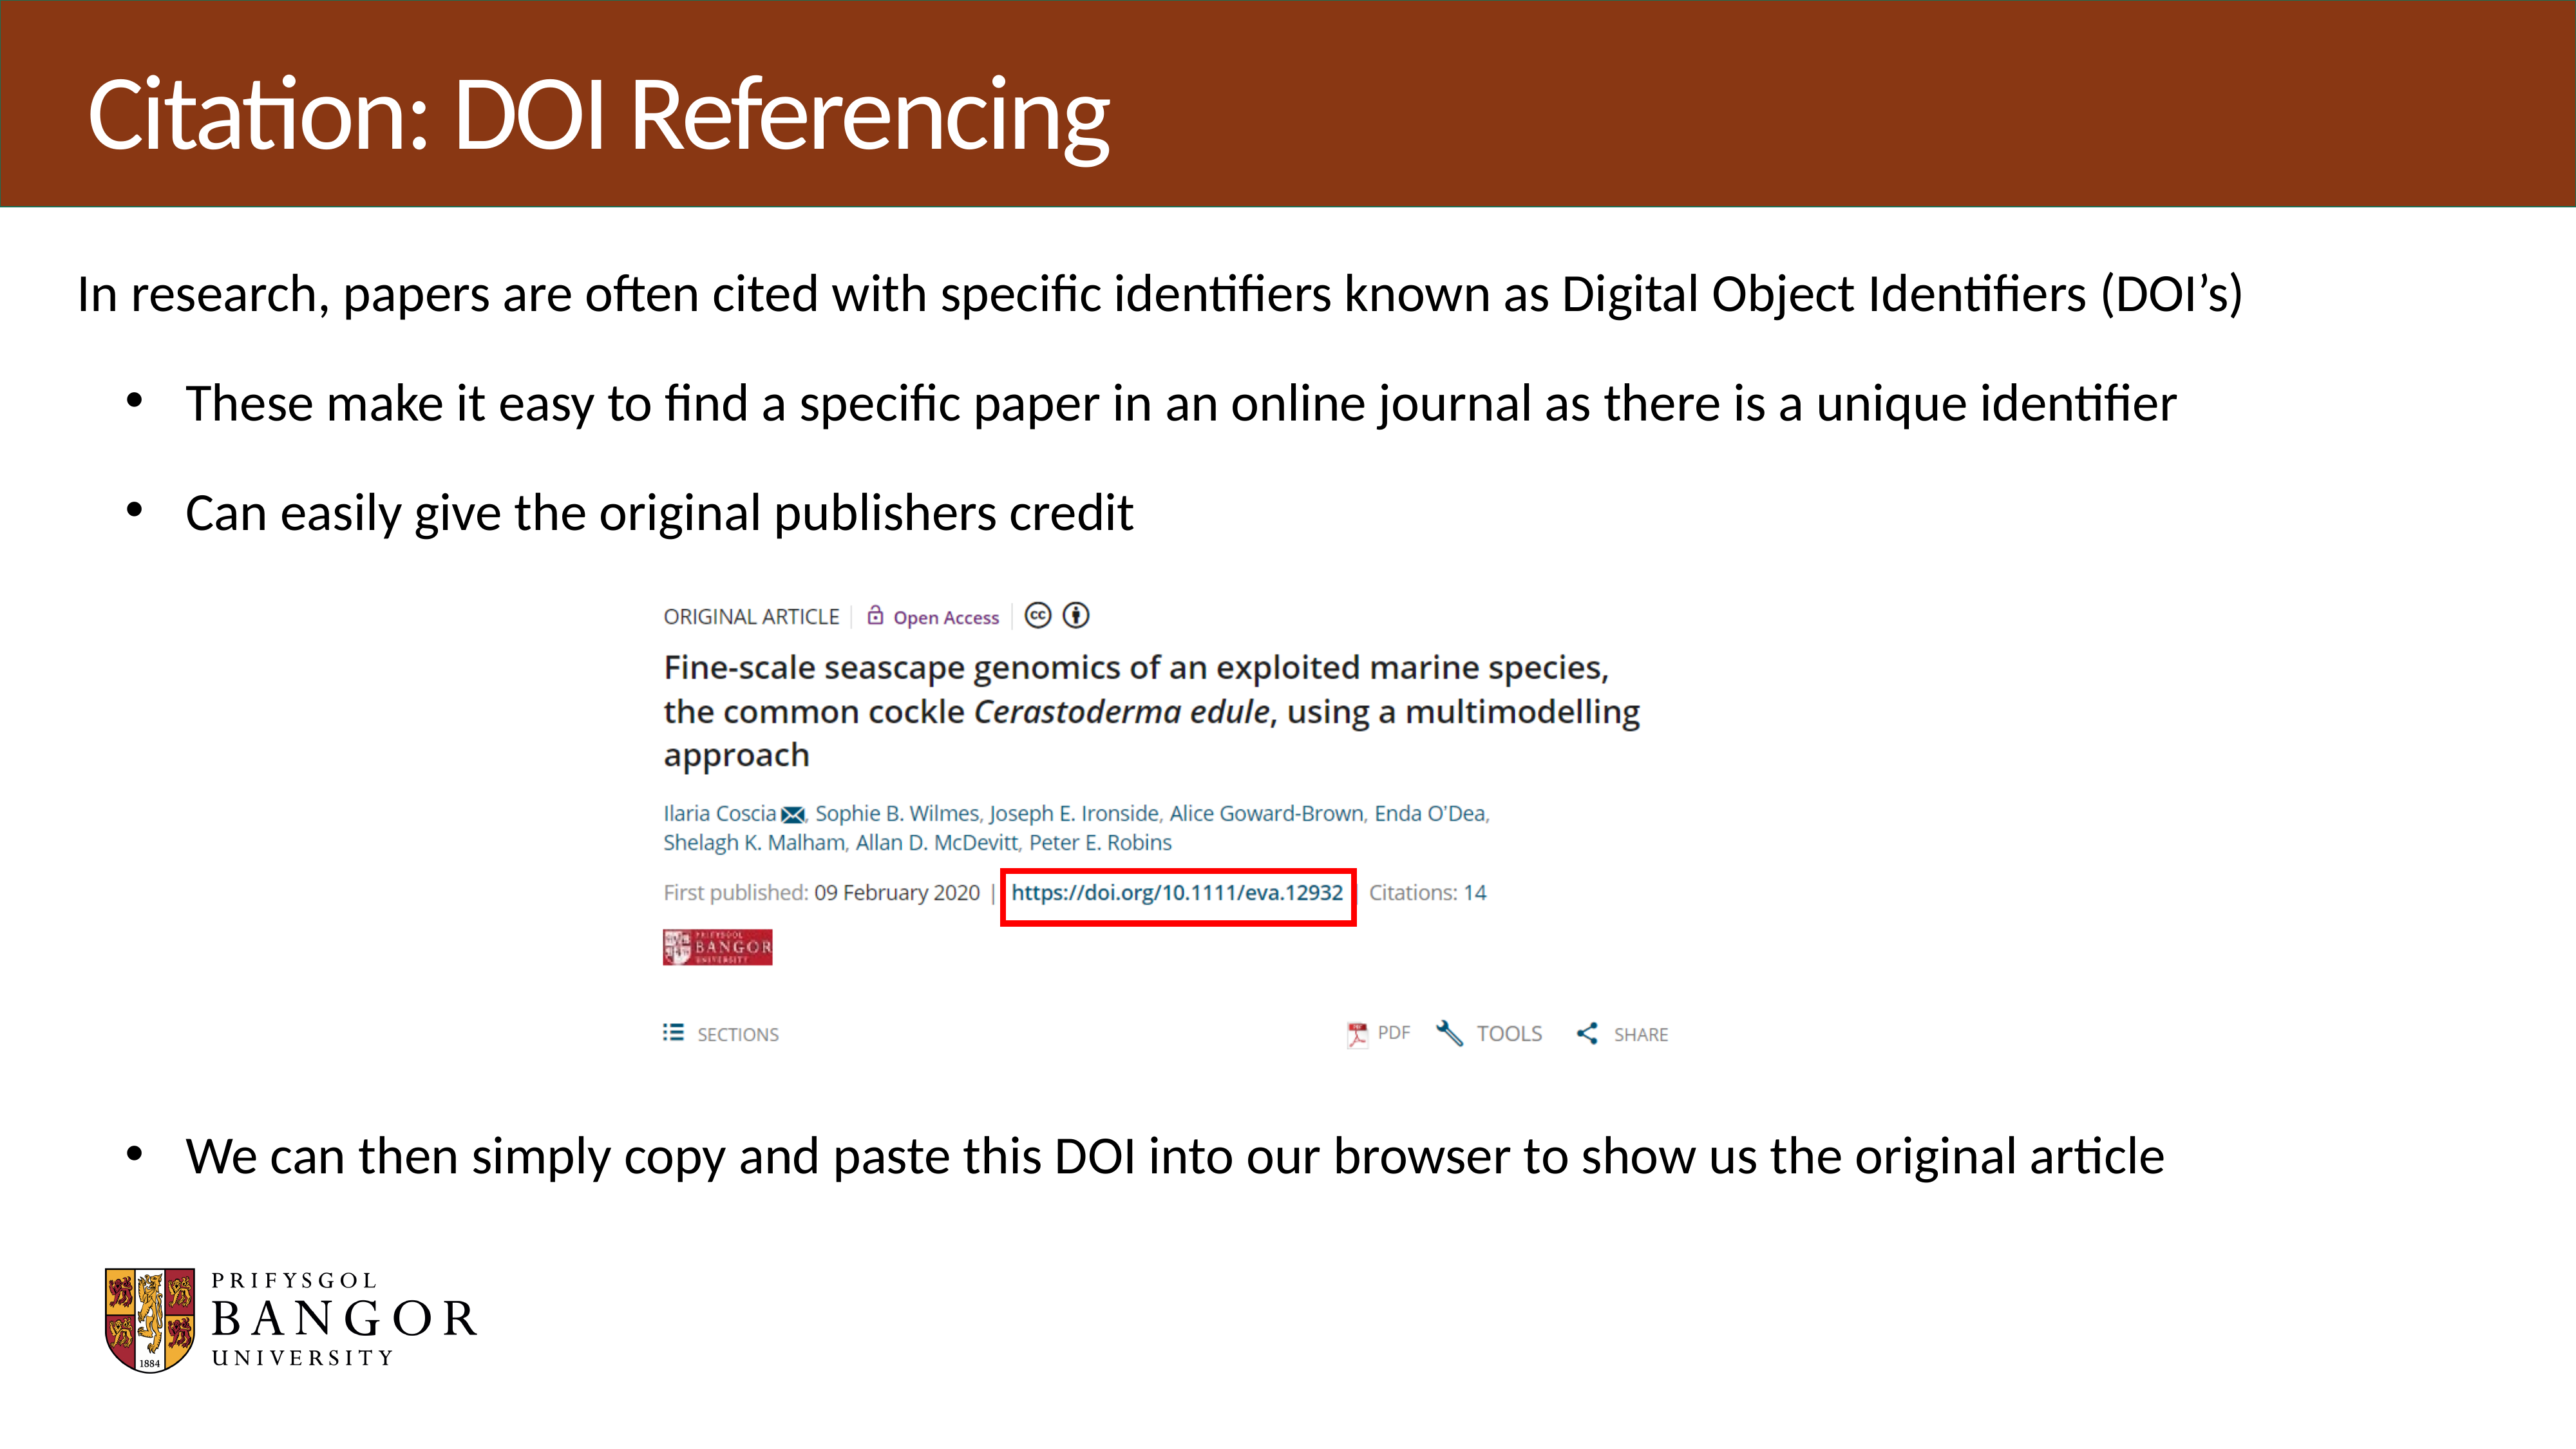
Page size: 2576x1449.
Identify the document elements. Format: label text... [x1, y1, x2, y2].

picture [105, 1268, 477, 1374]
text_box In research, papers are often cited with specific identifiers known as Digital Object Identifiers (DOI’s) These make it easy to find a specific paper in an online journal as there is a unique identifier Can easily give the original publishers credit We can then simply copy and paste this DOI into our browser to show us the original article [68, 252, 2415, 1189]
title Citation: DOI Referencing [77, 28, 2399, 177]
text_box [0, 0, 2576, 207]
picture [620, 585, 1674, 1066]
